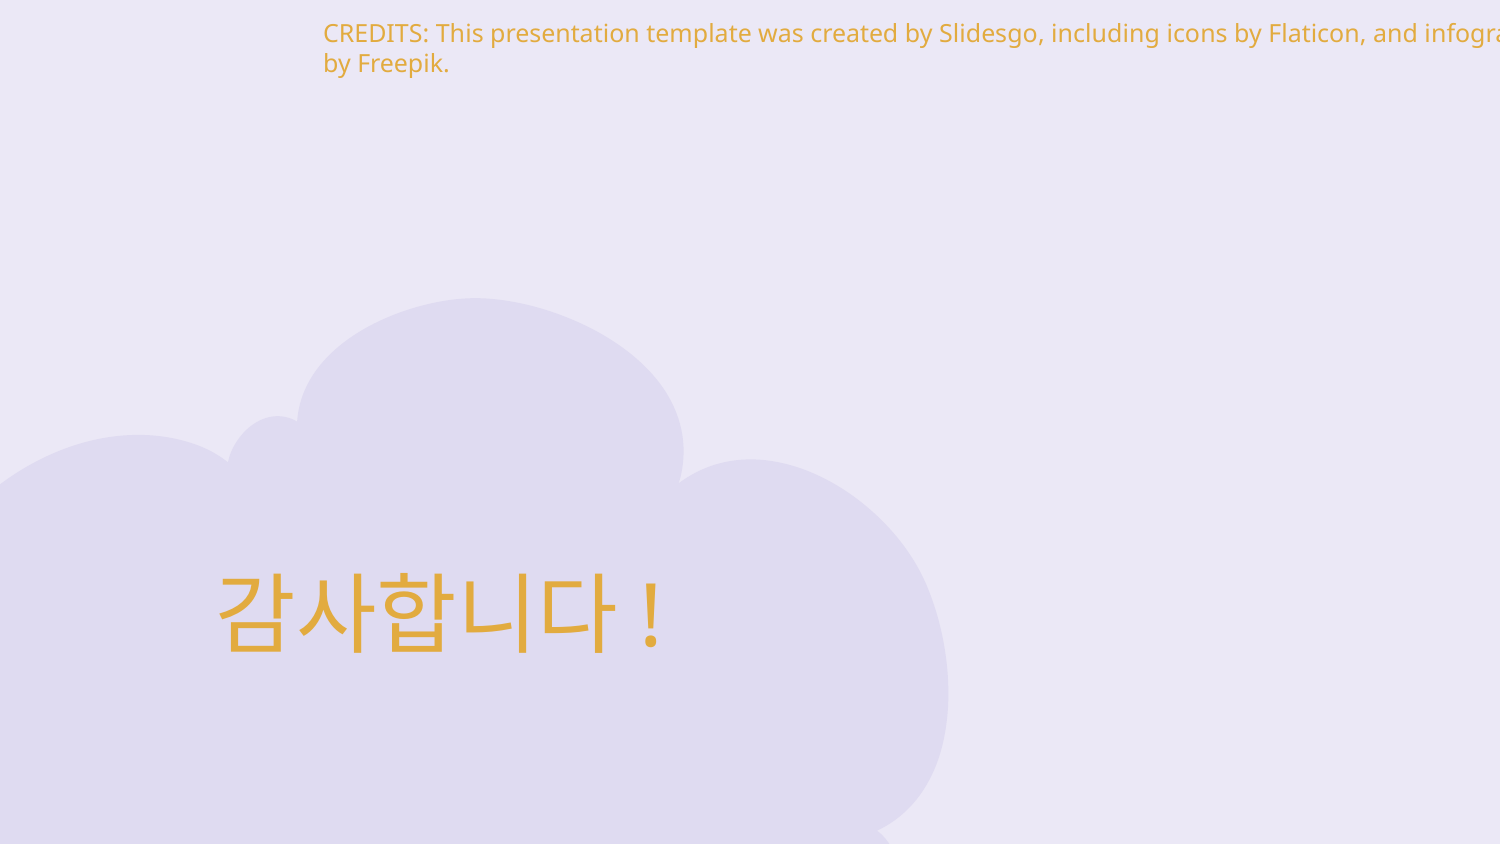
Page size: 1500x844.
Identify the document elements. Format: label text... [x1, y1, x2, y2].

title 감사합니다! [200, 537, 852, 680]
